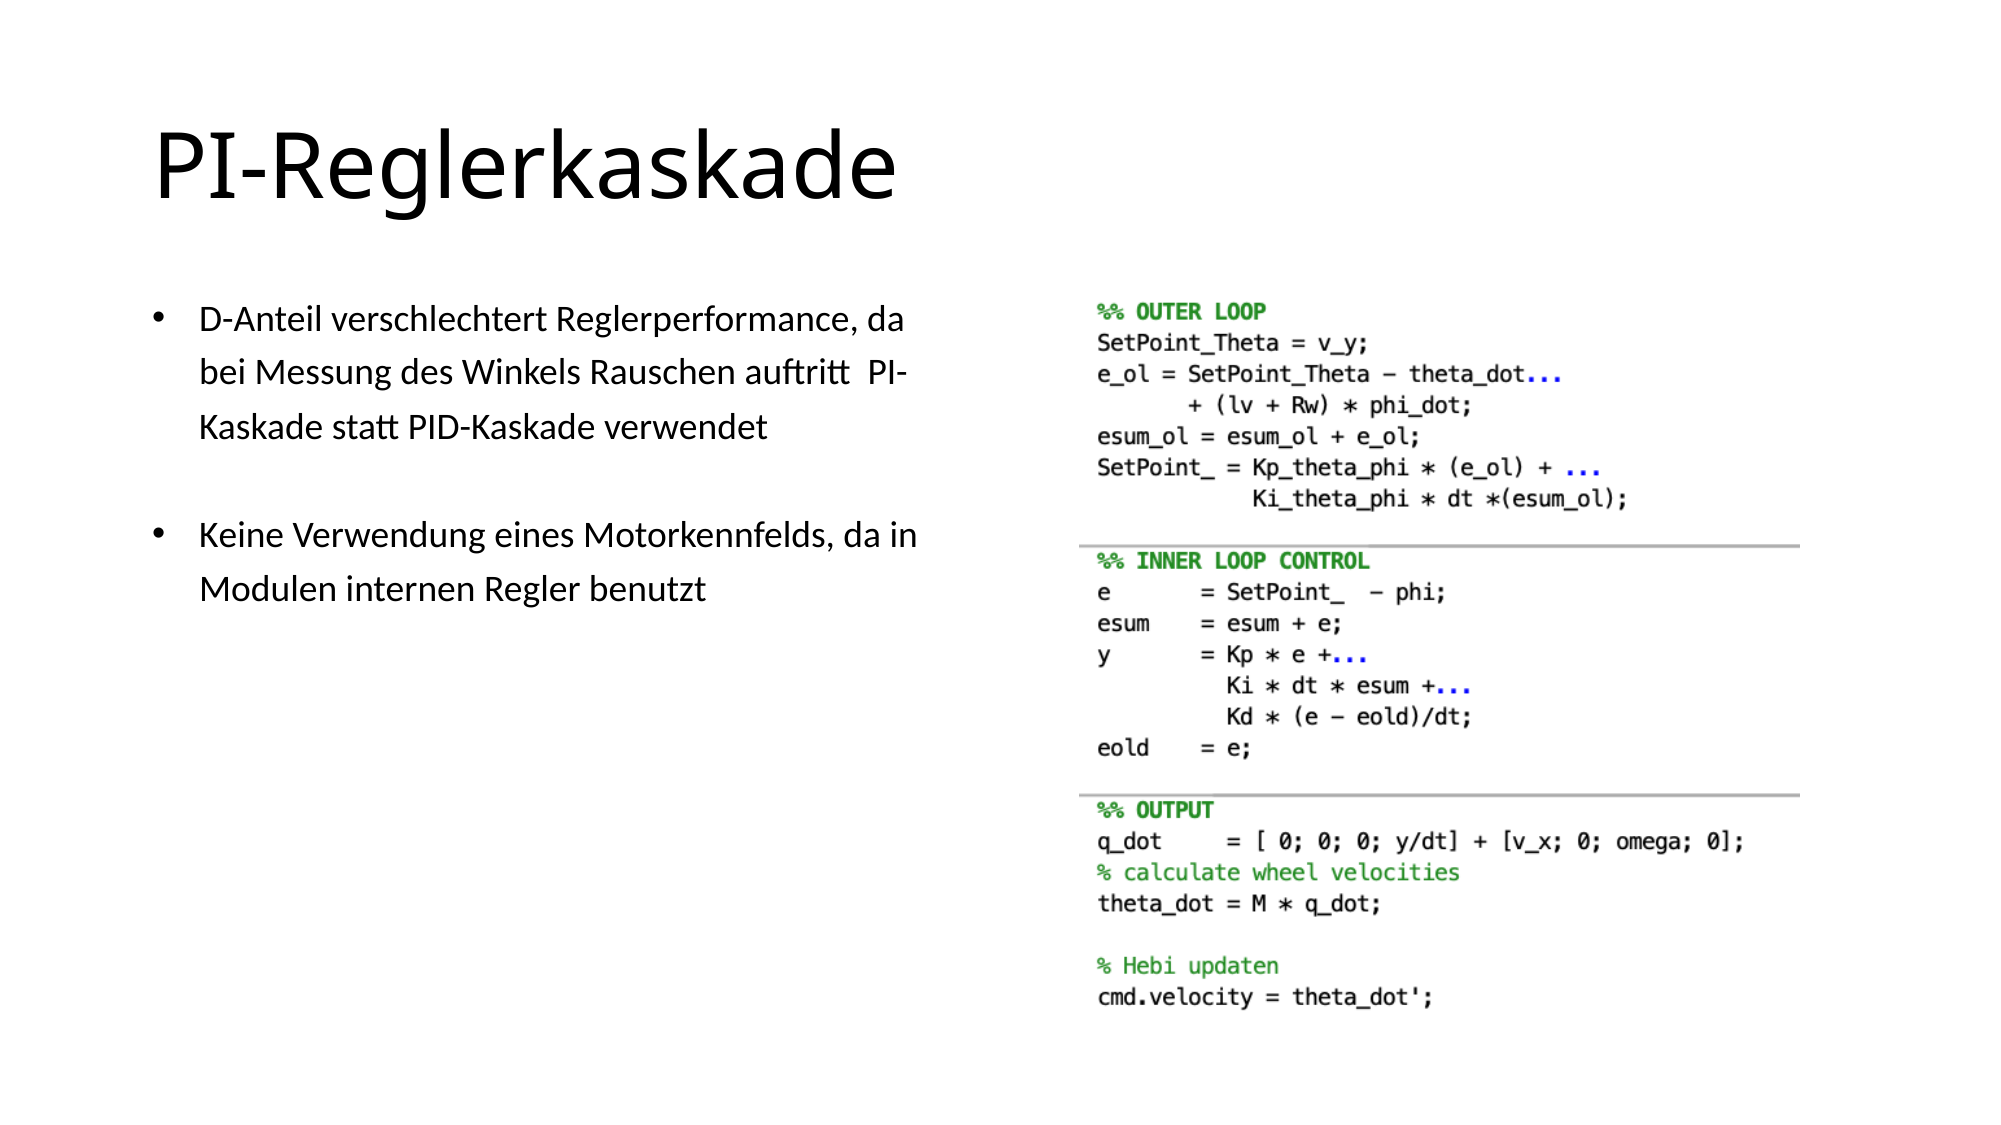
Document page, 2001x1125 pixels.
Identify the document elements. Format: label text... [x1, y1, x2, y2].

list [1079, 299, 1800, 1018]
title PI-Reglerkaskade [137, 59, 1863, 278]
